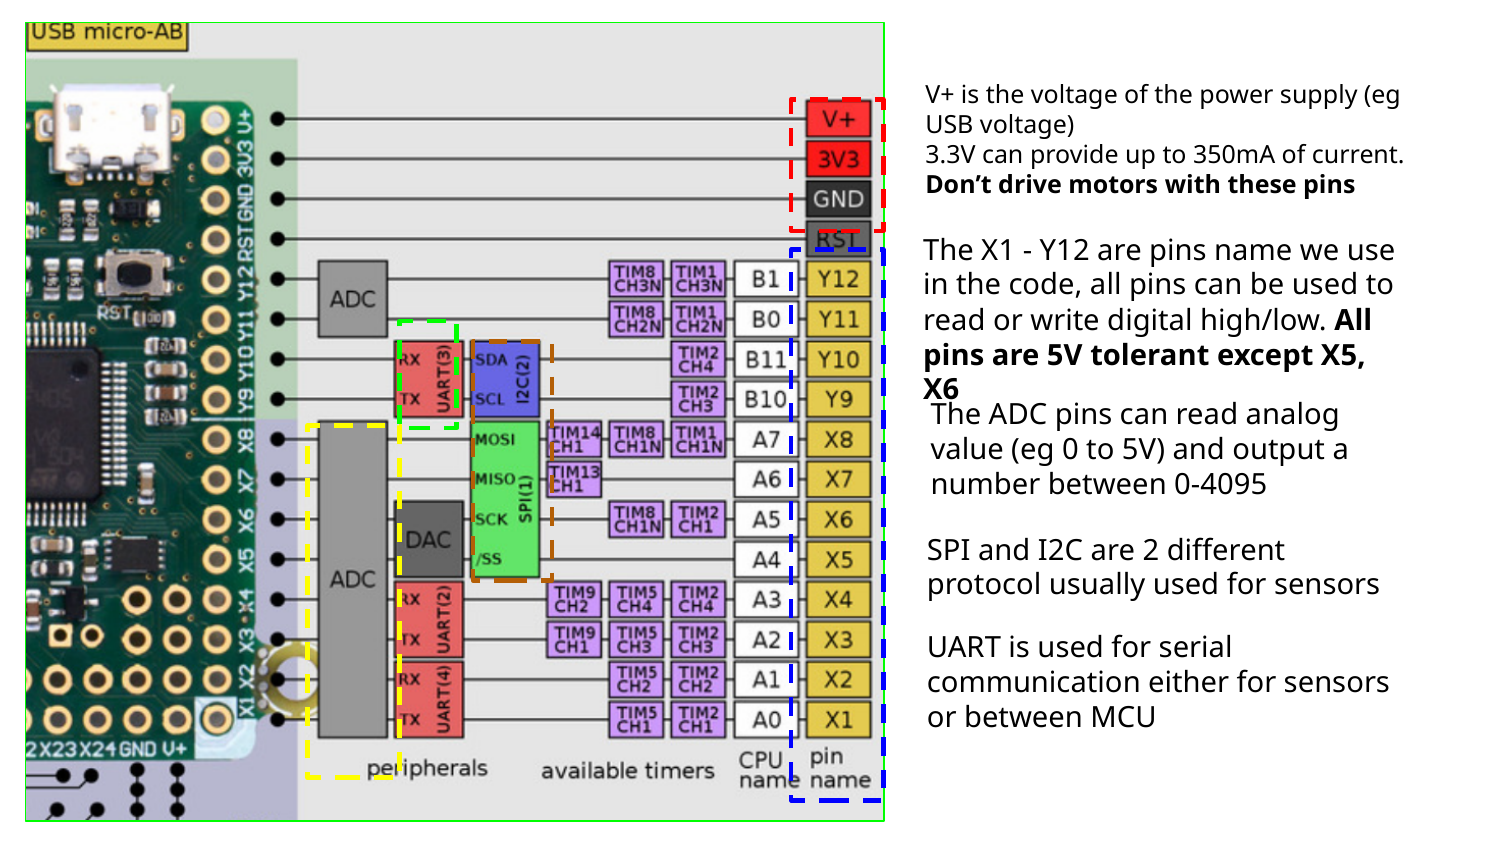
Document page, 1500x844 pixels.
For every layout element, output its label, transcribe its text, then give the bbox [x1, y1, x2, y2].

picture [25, 23, 884, 821]
text_box V+ is the voltage of the power supply (eg USB voltage) 3.3V can provide up to 350mA of current. Don’t drive motors with these pins [910, 63, 1452, 216]
text_box UART is used for serial communication either for sensors or between MCU [911, 613, 1410, 738]
text_box SPI and I2C are 2 different protocol usually used for sensors [911, 515, 1410, 613]
text_box The ADC pins can read analog value (eg 0 to 5V) and output a number between 0-4095 [915, 380, 1414, 494]
text_box The X1 - Y12 are pins name we use in the code, all pins can be used to read or write digital high/low. All pins are 5V tolerant except X5, X6 [908, 215, 1414, 323]
